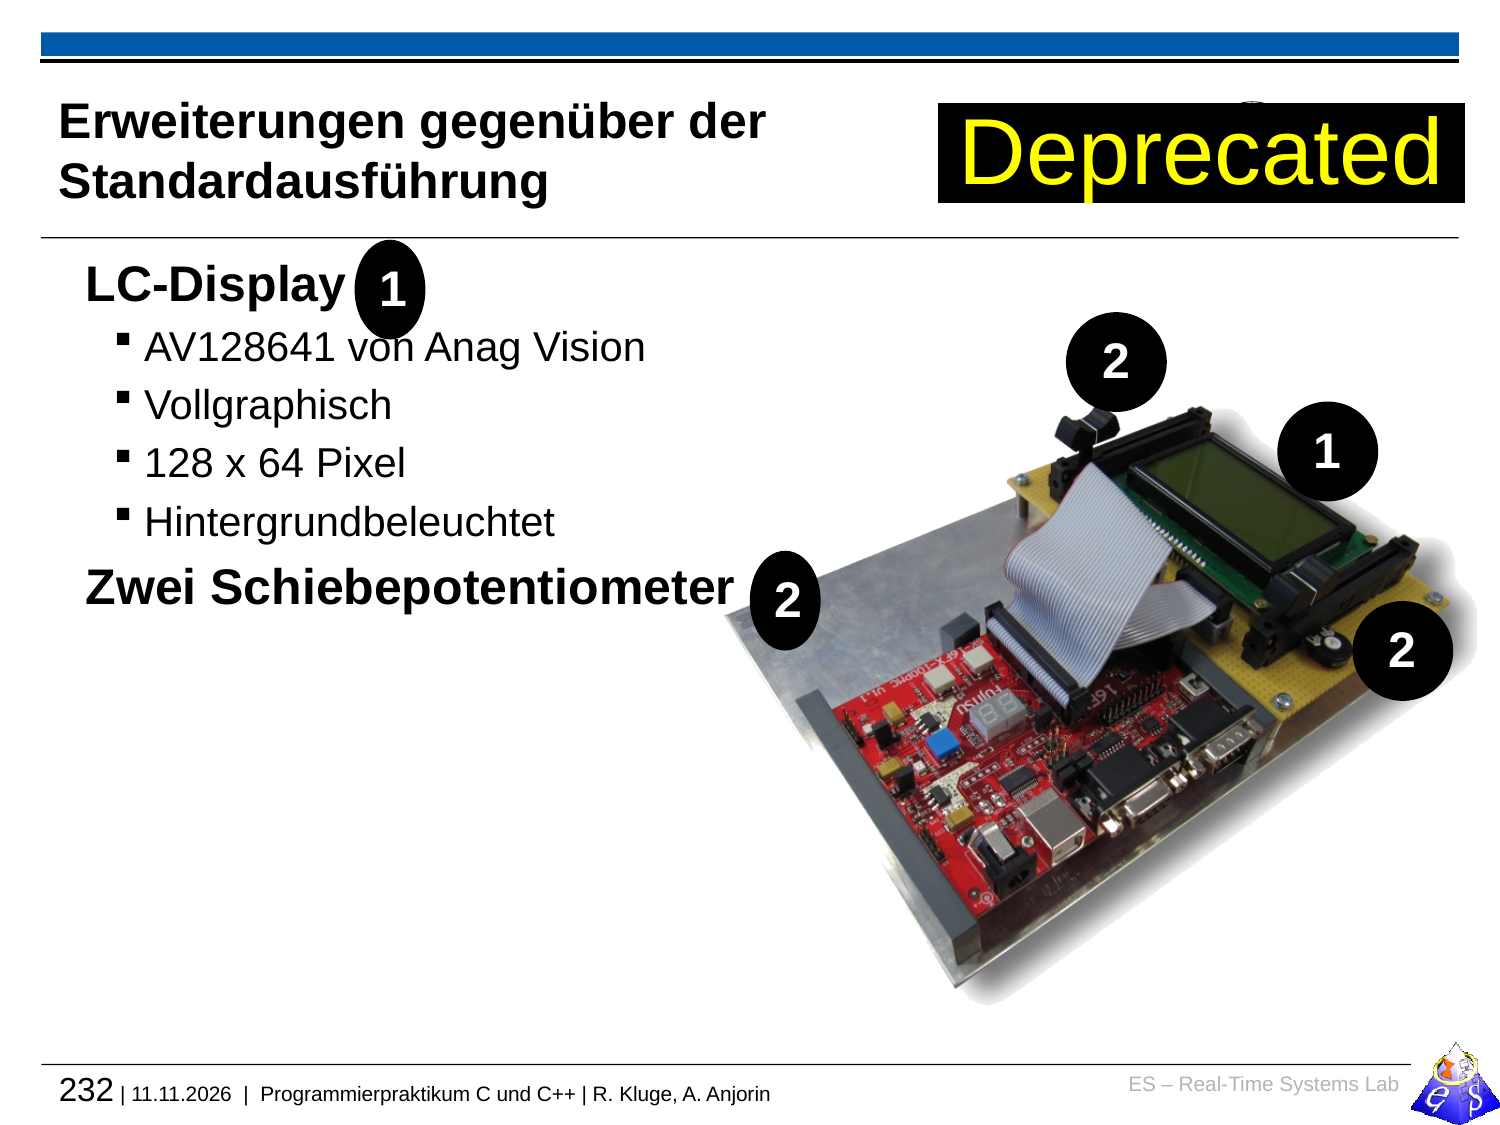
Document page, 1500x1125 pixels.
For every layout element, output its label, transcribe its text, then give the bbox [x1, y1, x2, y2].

picture [1411, 1041, 1500, 1125]
list LC-Display AV128641 von Anag Vision Vollgraphisch 128 x 64 Pixel Hintergrundbeleuchtet Zwei Schiebepotentiometer [41, 243, 809, 1059]
title Erweiterungen gegenüber der Standardausführung [58, 80, 1187, 218]
text_box Deprecated [938, 103, 1465, 203]
picture [1187, 84, 1483, 214]
text_box 2 [1065, 312, 1167, 383]
picture [712, 385, 1477, 1012]
text_box 1 [354, 239, 426, 340]
